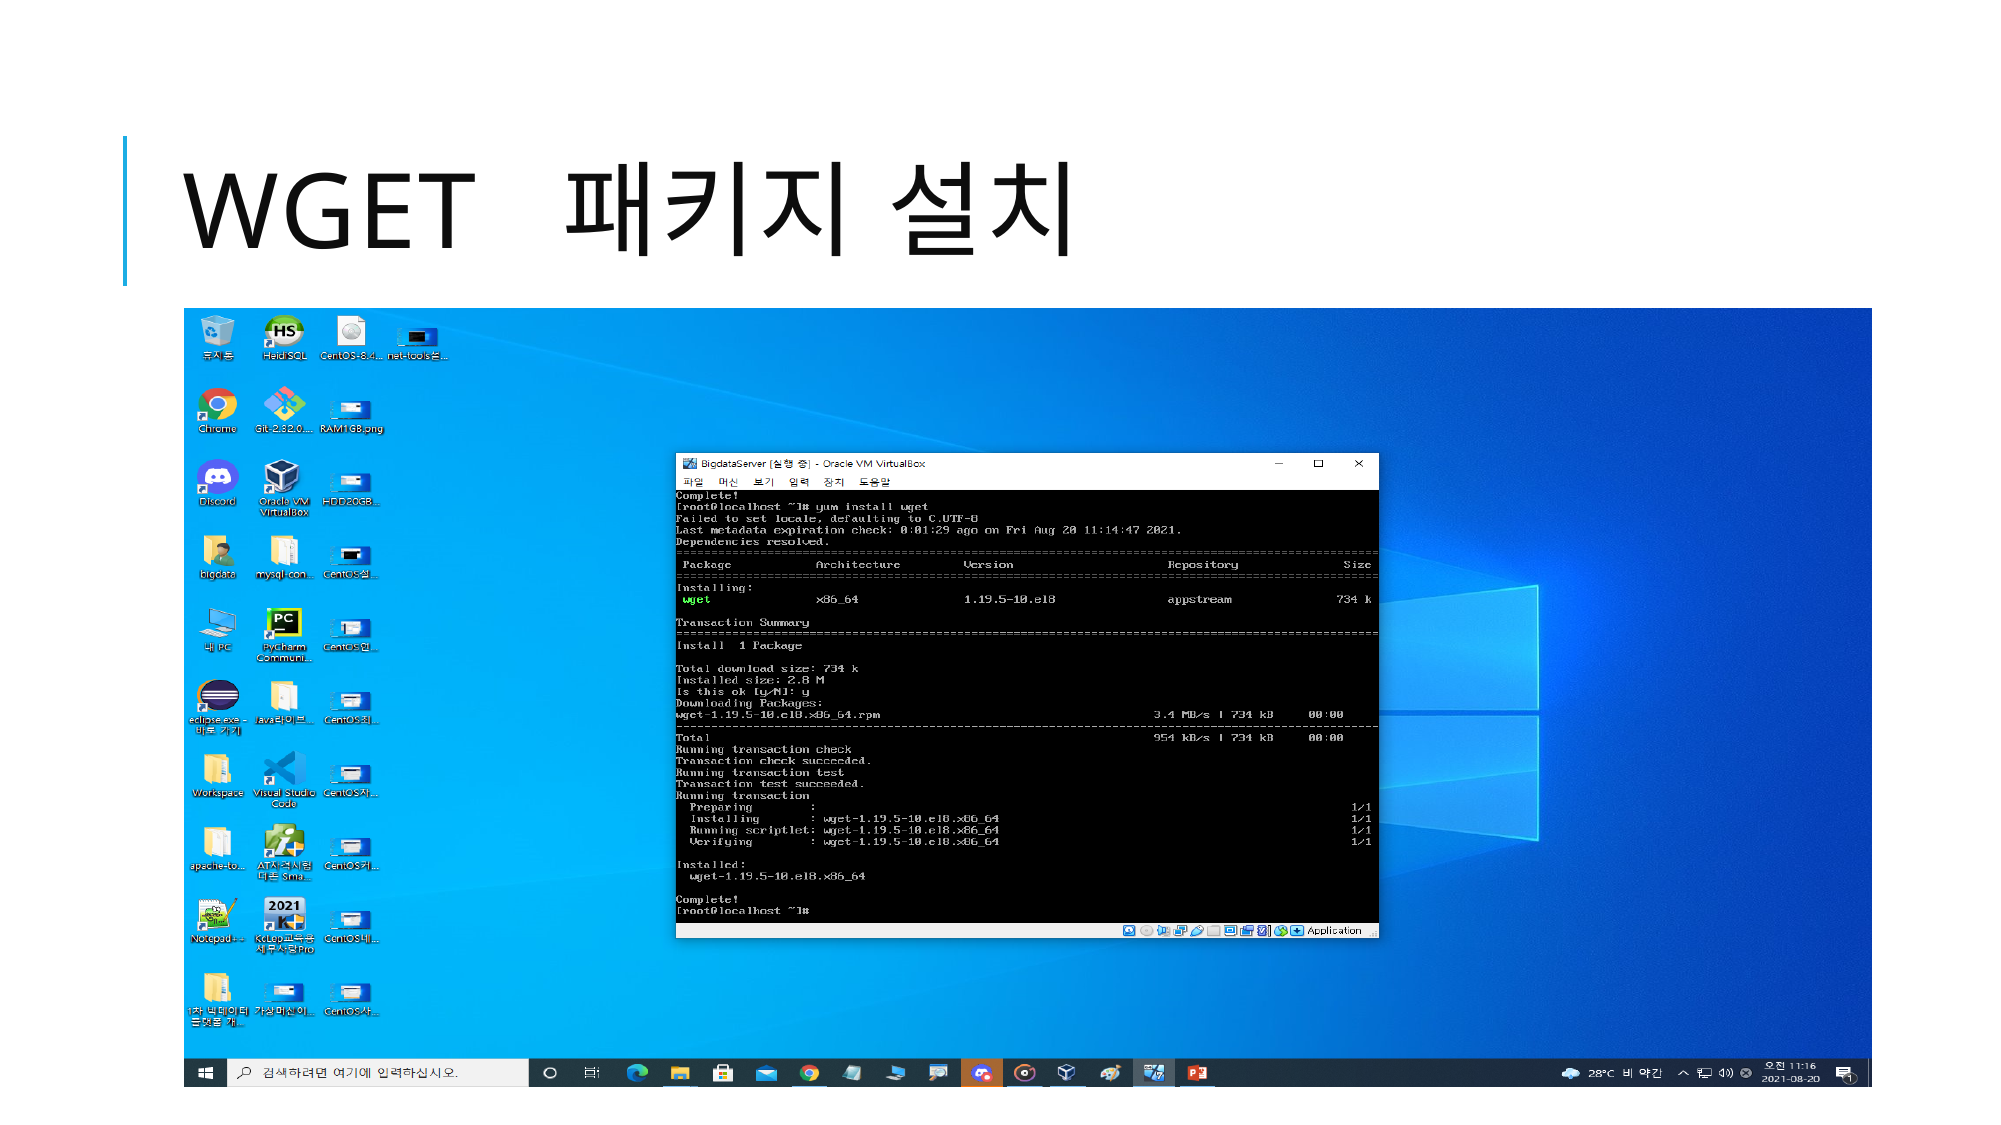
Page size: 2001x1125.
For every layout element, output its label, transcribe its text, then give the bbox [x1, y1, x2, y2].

title Wget 패키지 설치 [168, 96, 1763, 342]
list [184, 307, 1873, 1088]
